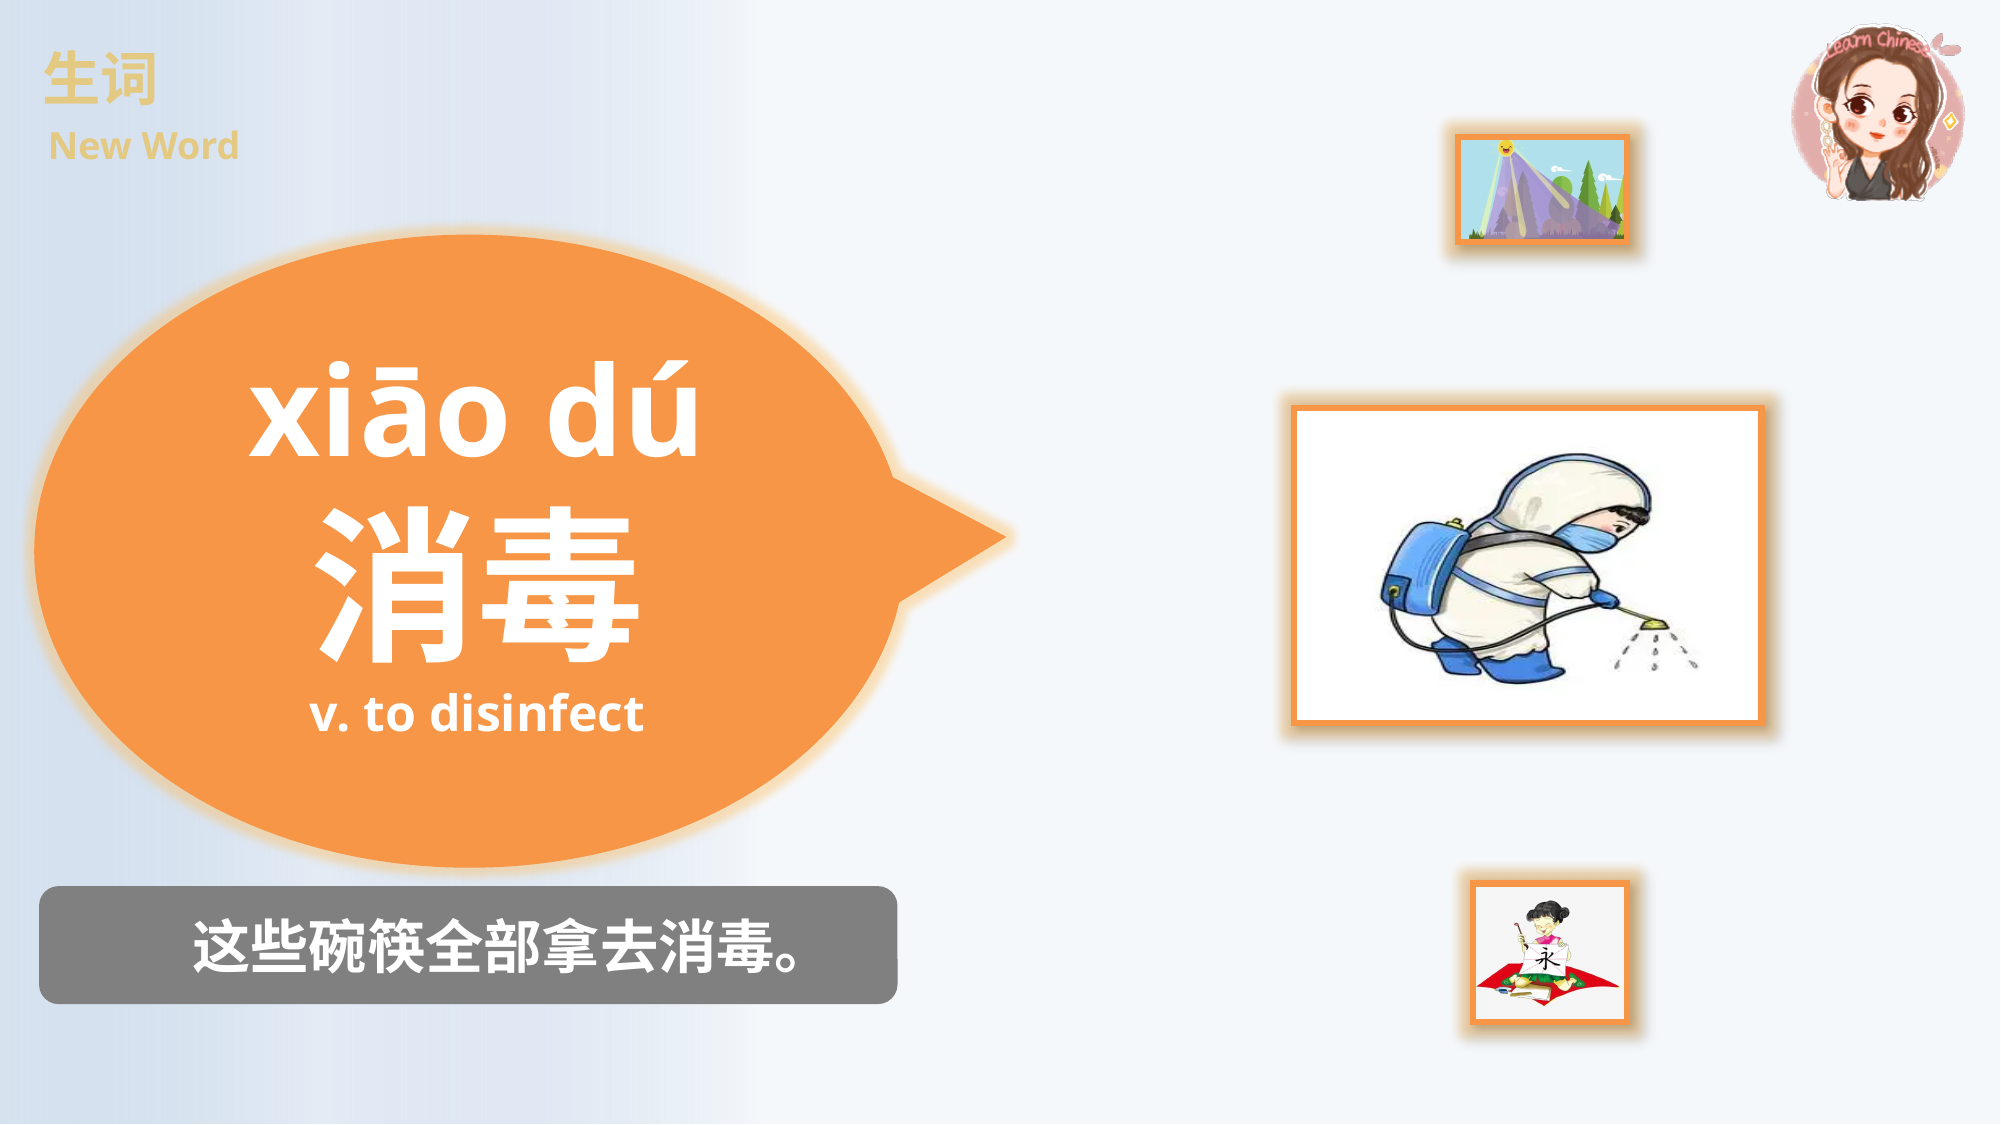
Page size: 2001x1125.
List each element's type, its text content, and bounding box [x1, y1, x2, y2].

picture [0, 0, 2001, 1125]
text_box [27, 239, 928, 864]
text_box 生词 [27, 35, 174, 120]
text_box New Word [33, 115, 256, 175]
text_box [38, 886, 987, 1005]
